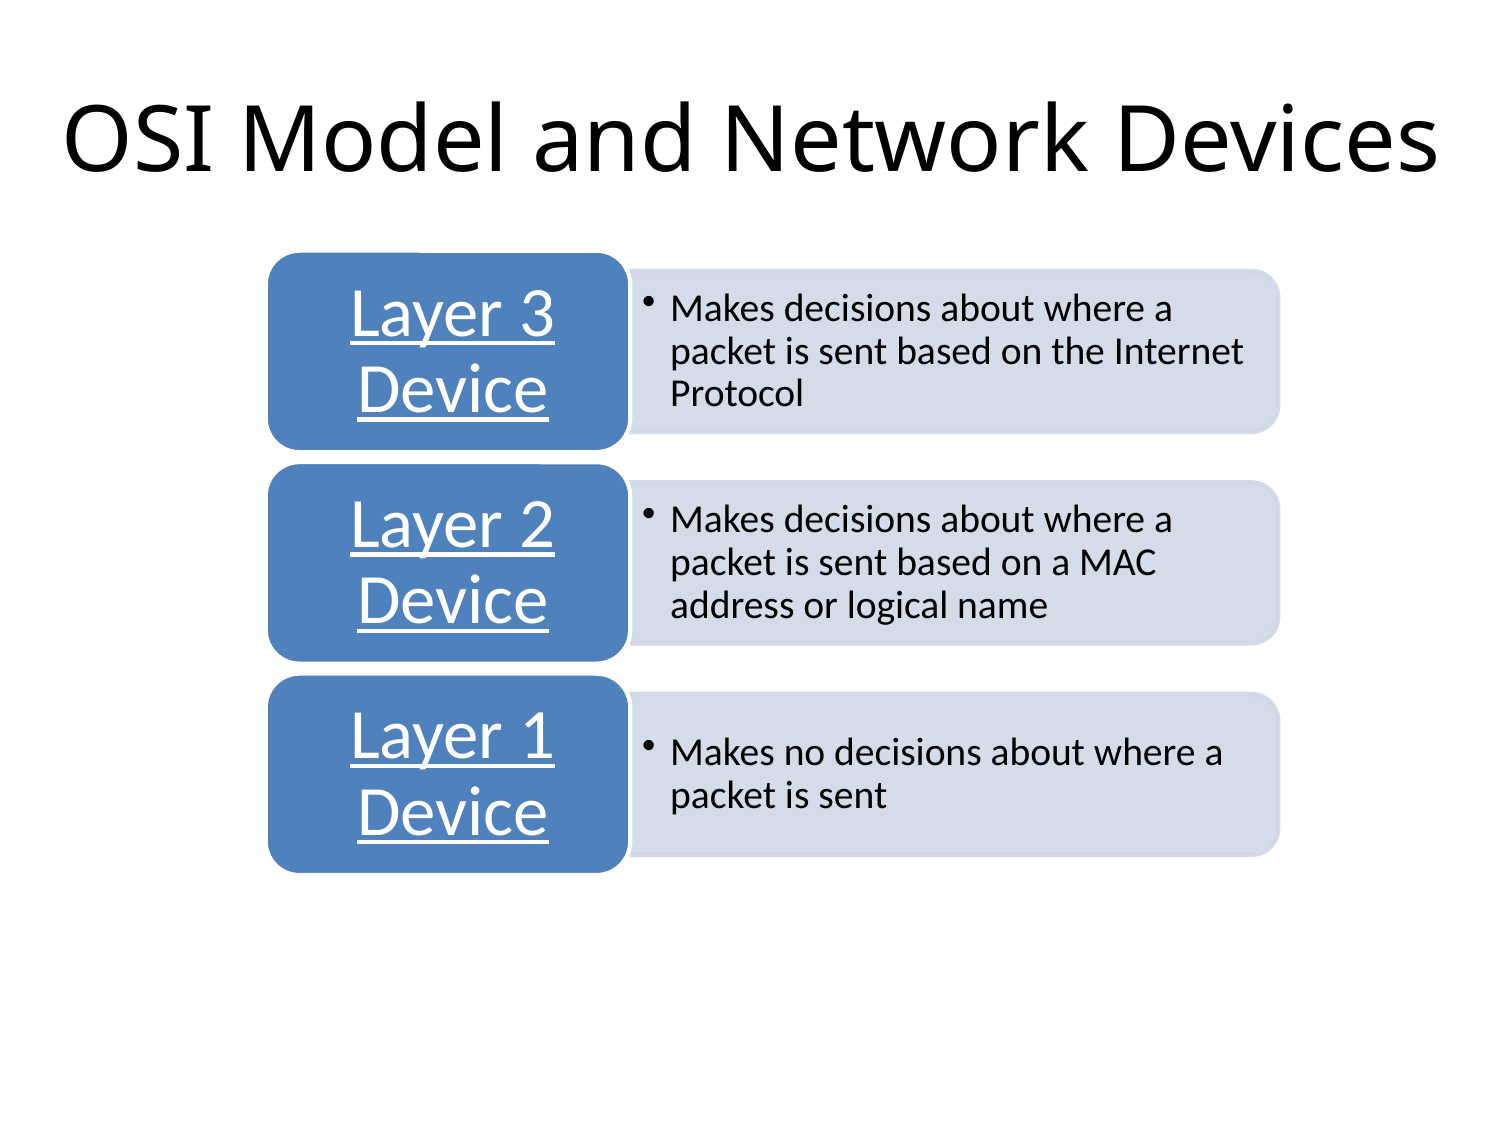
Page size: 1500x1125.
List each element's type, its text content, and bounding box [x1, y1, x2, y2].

title OSI Model and Network Devices [33, 41, 1470, 229]
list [265, 250, 1279, 876]
